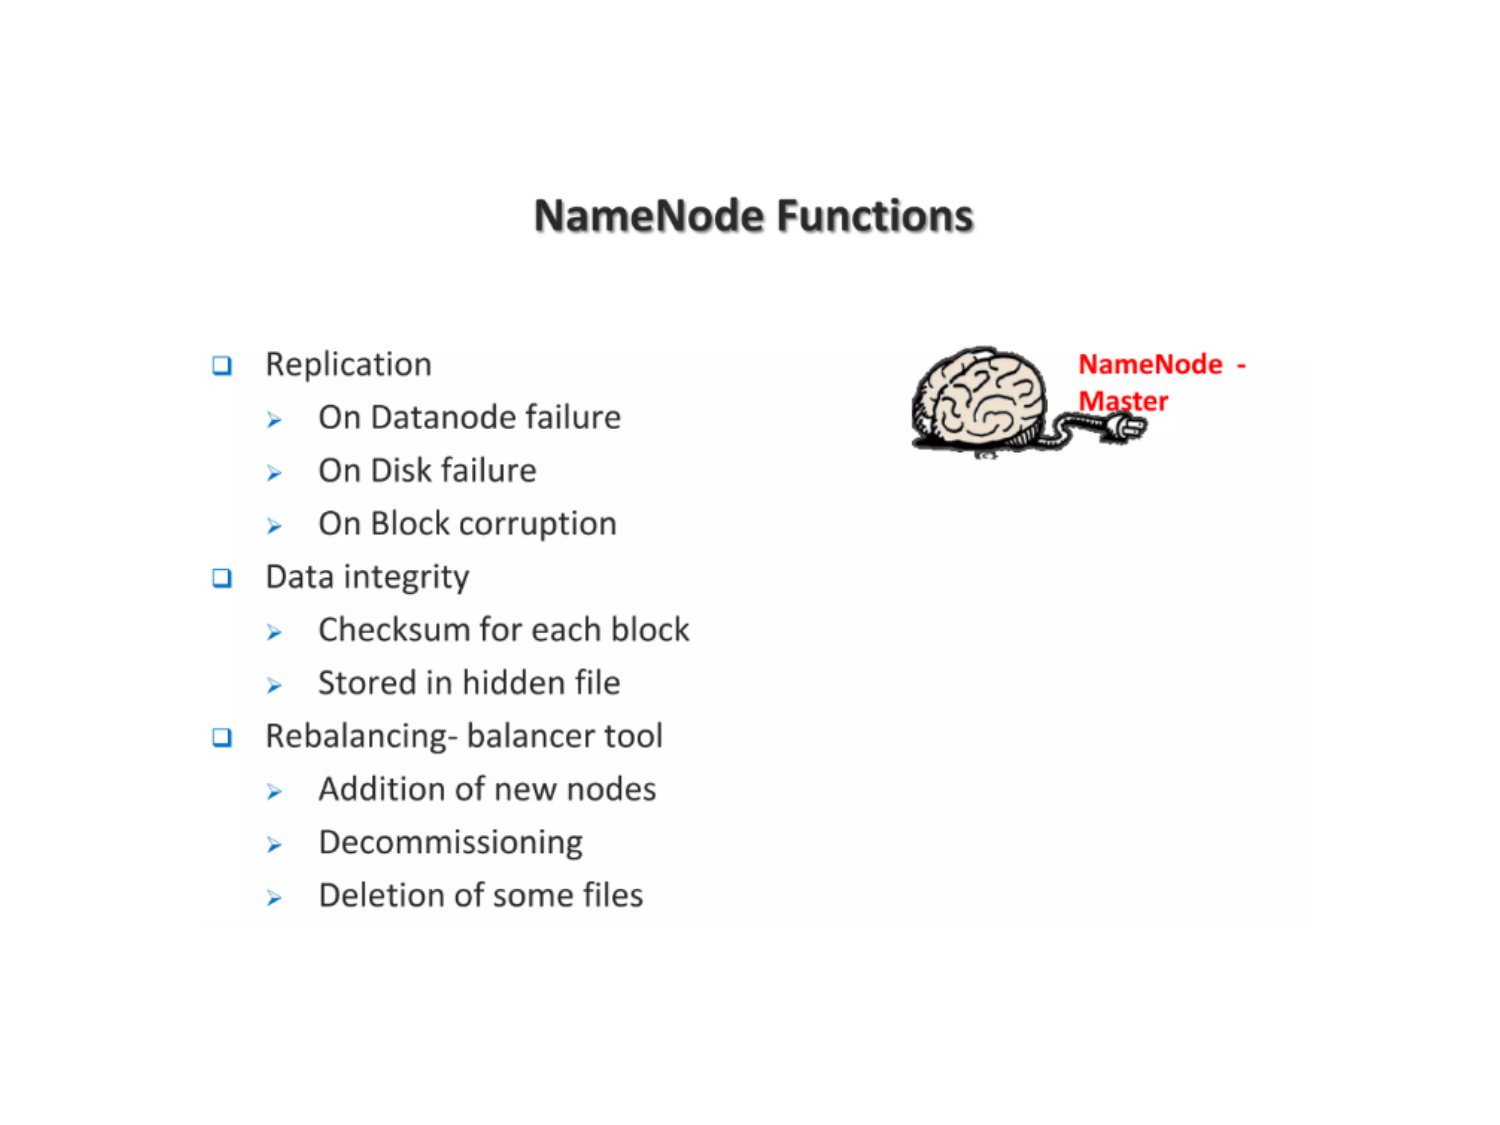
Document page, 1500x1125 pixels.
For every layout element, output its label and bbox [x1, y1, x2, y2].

list [152, 137, 1410, 926]
